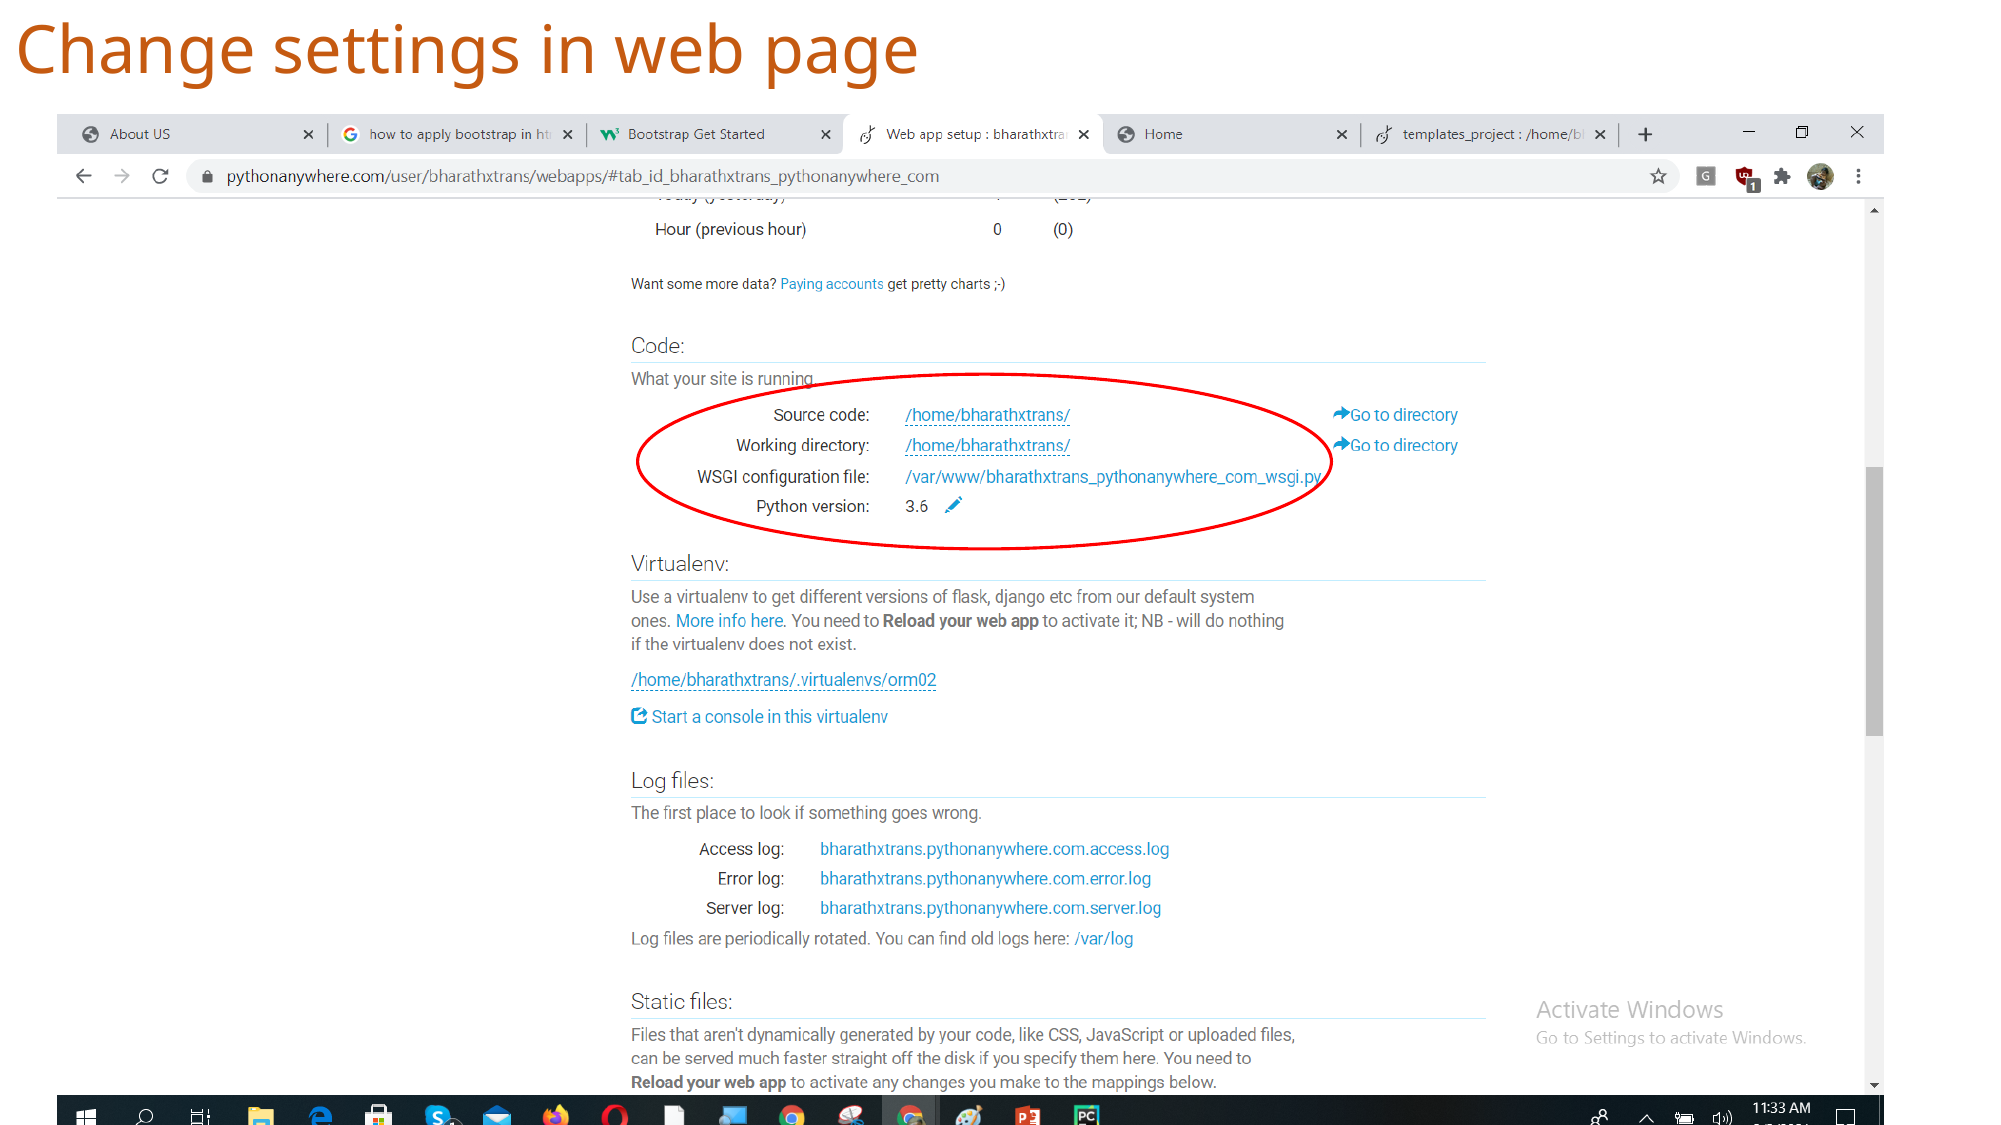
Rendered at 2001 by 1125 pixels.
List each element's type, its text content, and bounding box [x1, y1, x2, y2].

title Change settings in web page [0, 0, 1725, 104]
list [57, 114, 1884, 1125]
